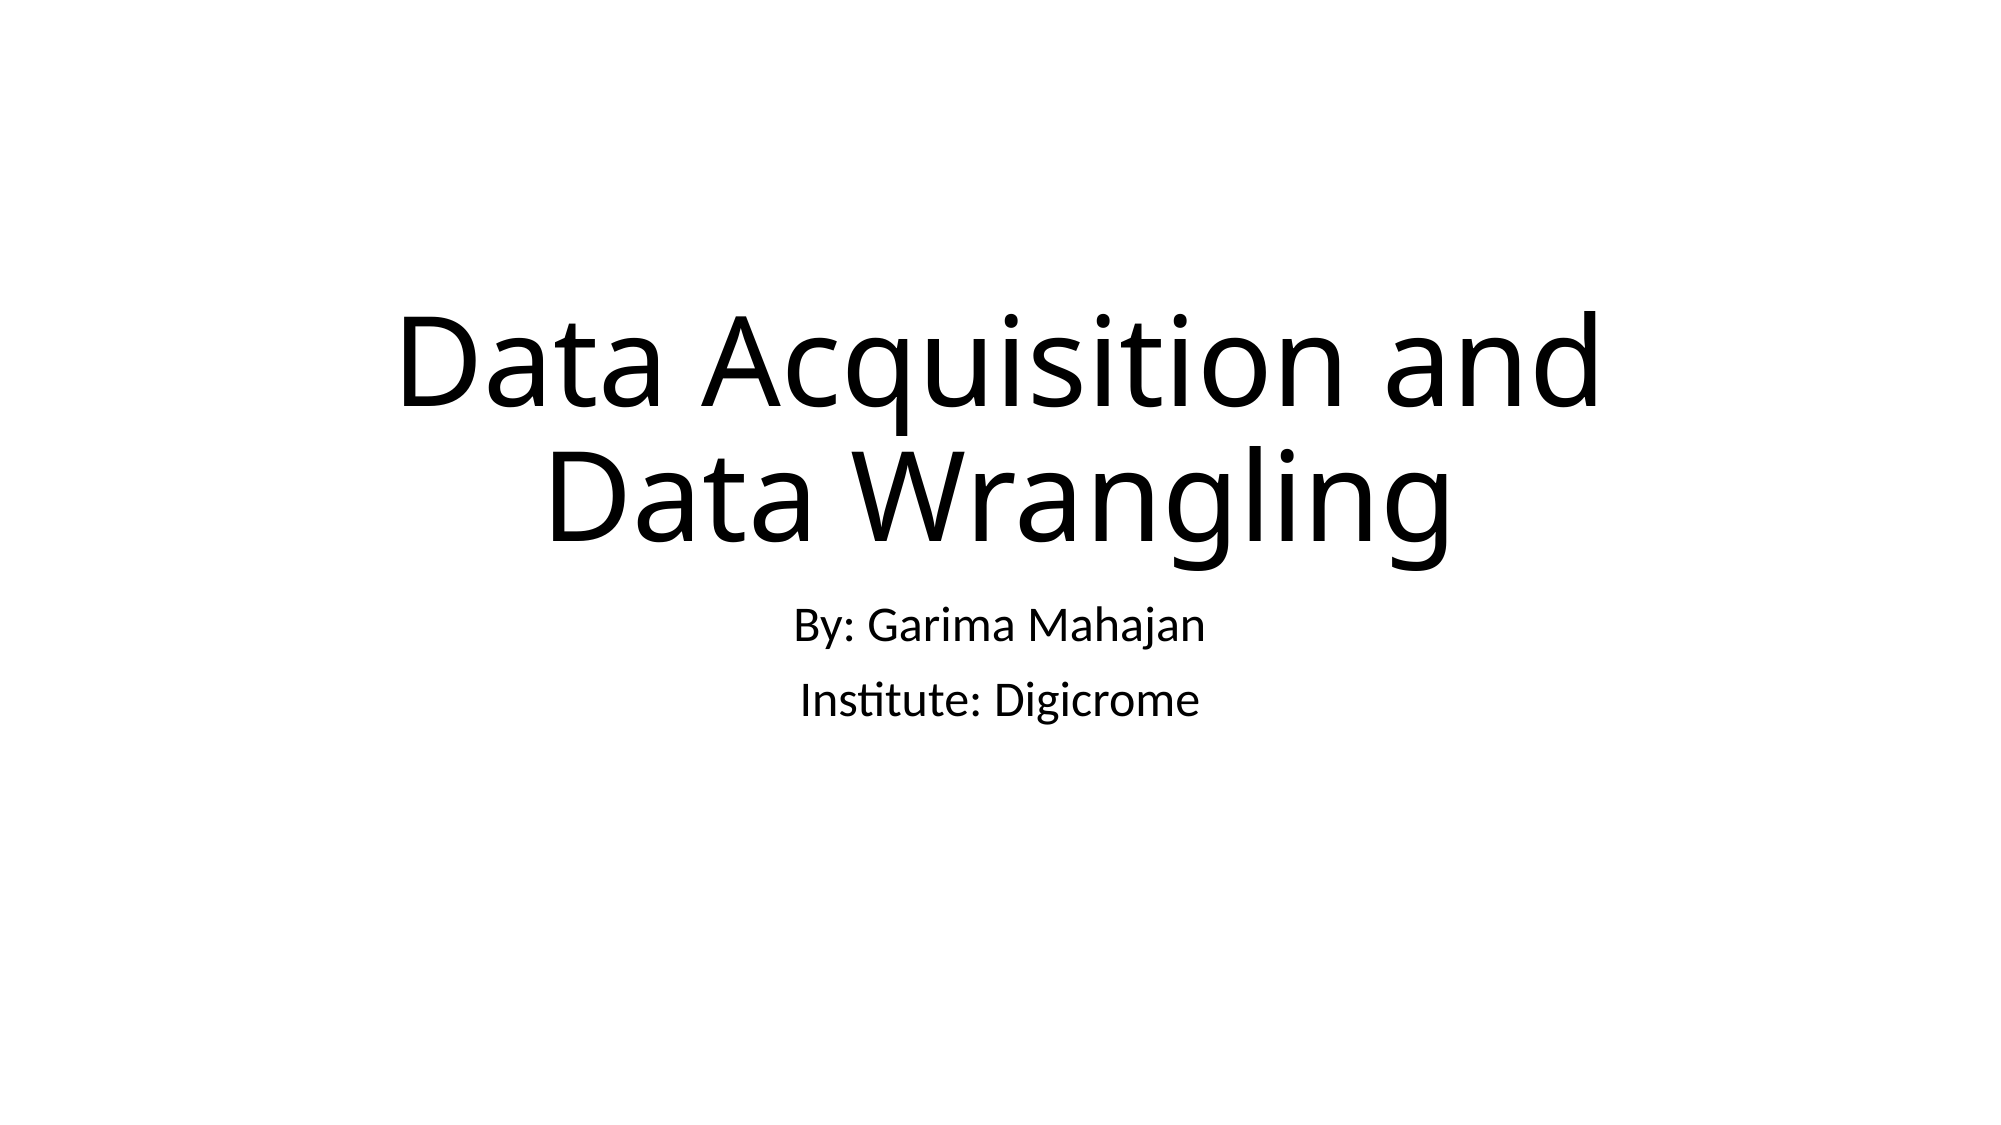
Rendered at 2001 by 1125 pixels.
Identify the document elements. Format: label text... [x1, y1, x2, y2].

title Data Acquisition and Data Wrangling [249, 184, 1750, 576]
subtitle By: Garima Mahajan Institute: Digicrome [249, 590, 1750, 863]
